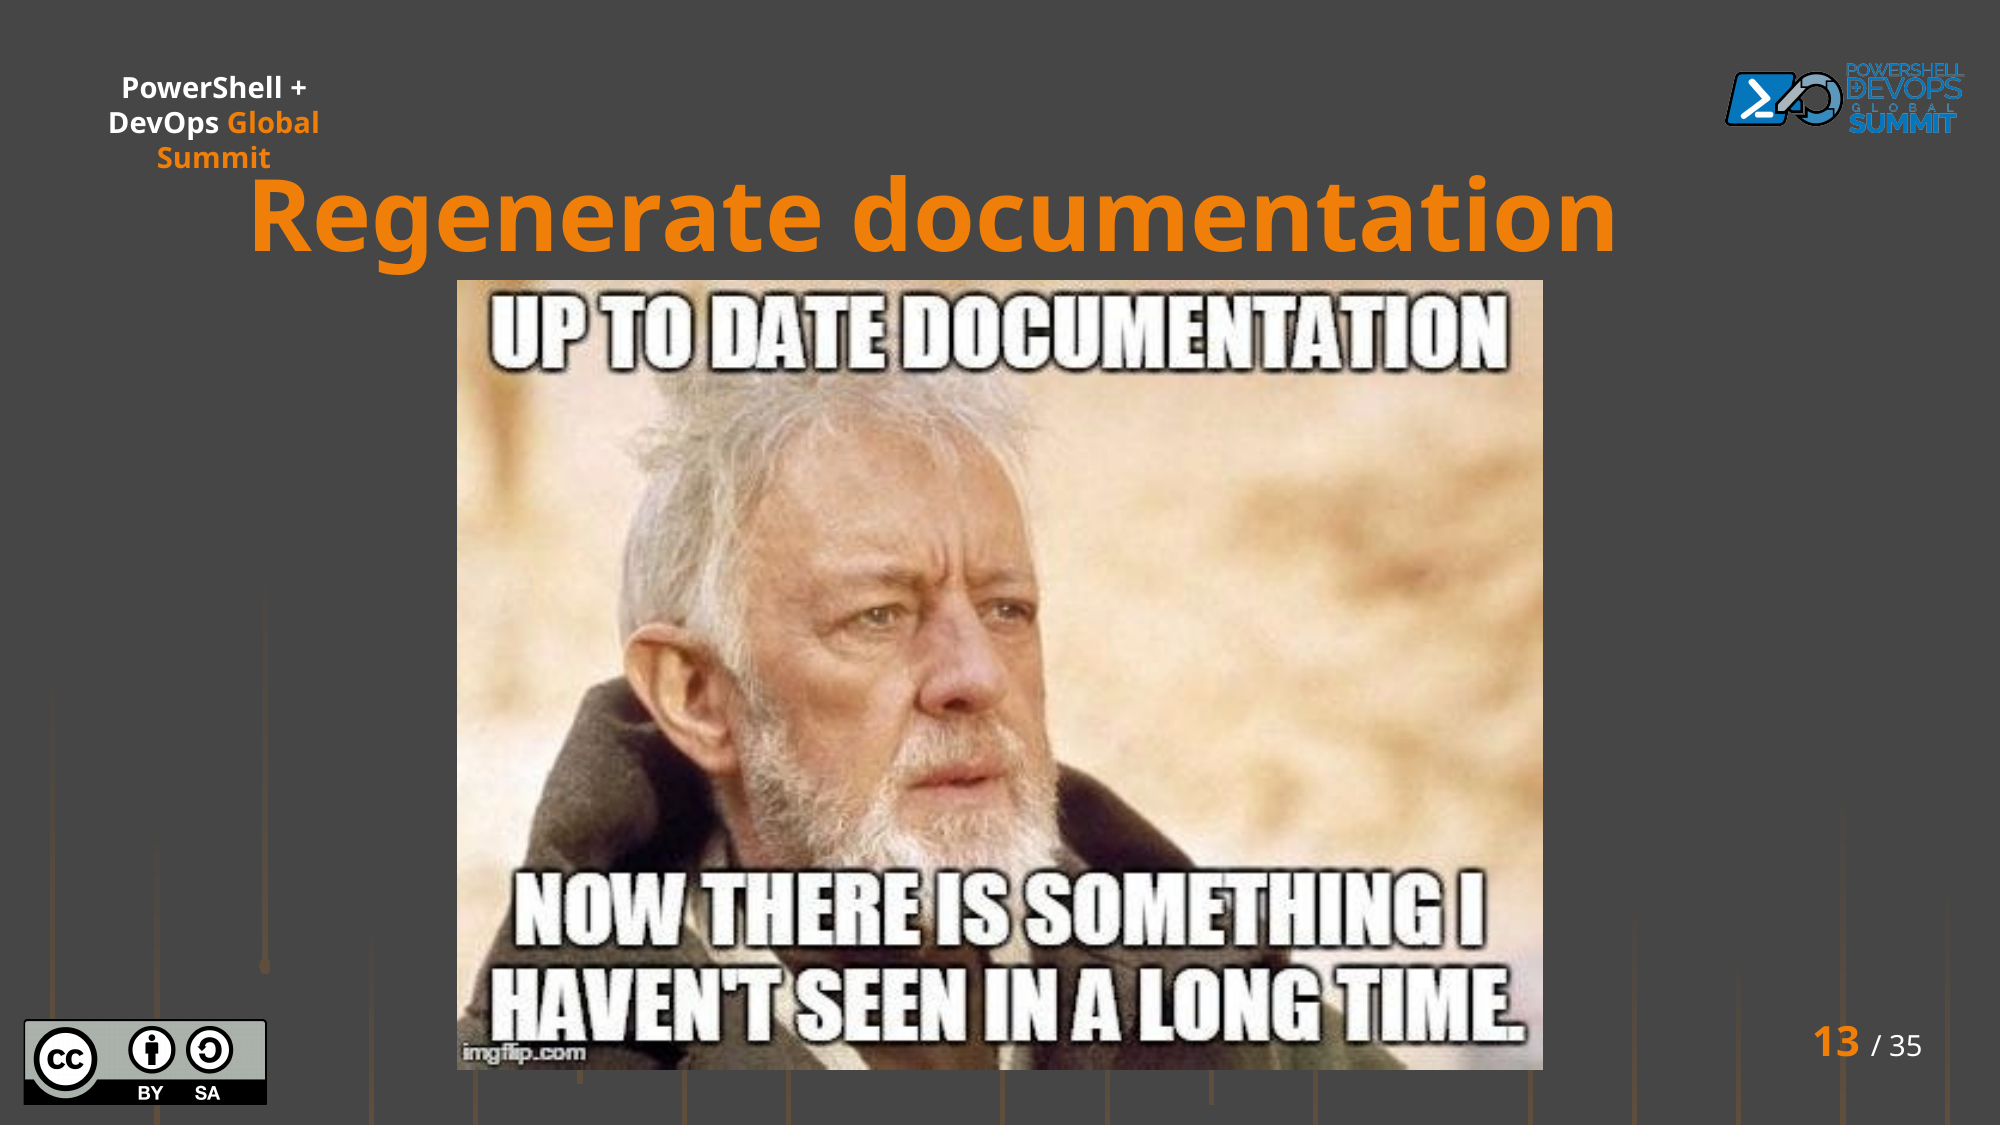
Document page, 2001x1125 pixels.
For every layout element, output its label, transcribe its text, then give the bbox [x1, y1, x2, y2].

picture [1725, 61, 1965, 139]
text_box Regenerate documentation [231, 144, 1769, 279]
picture [23, 1019, 267, 1105]
picture [457, 280, 1543, 1070]
